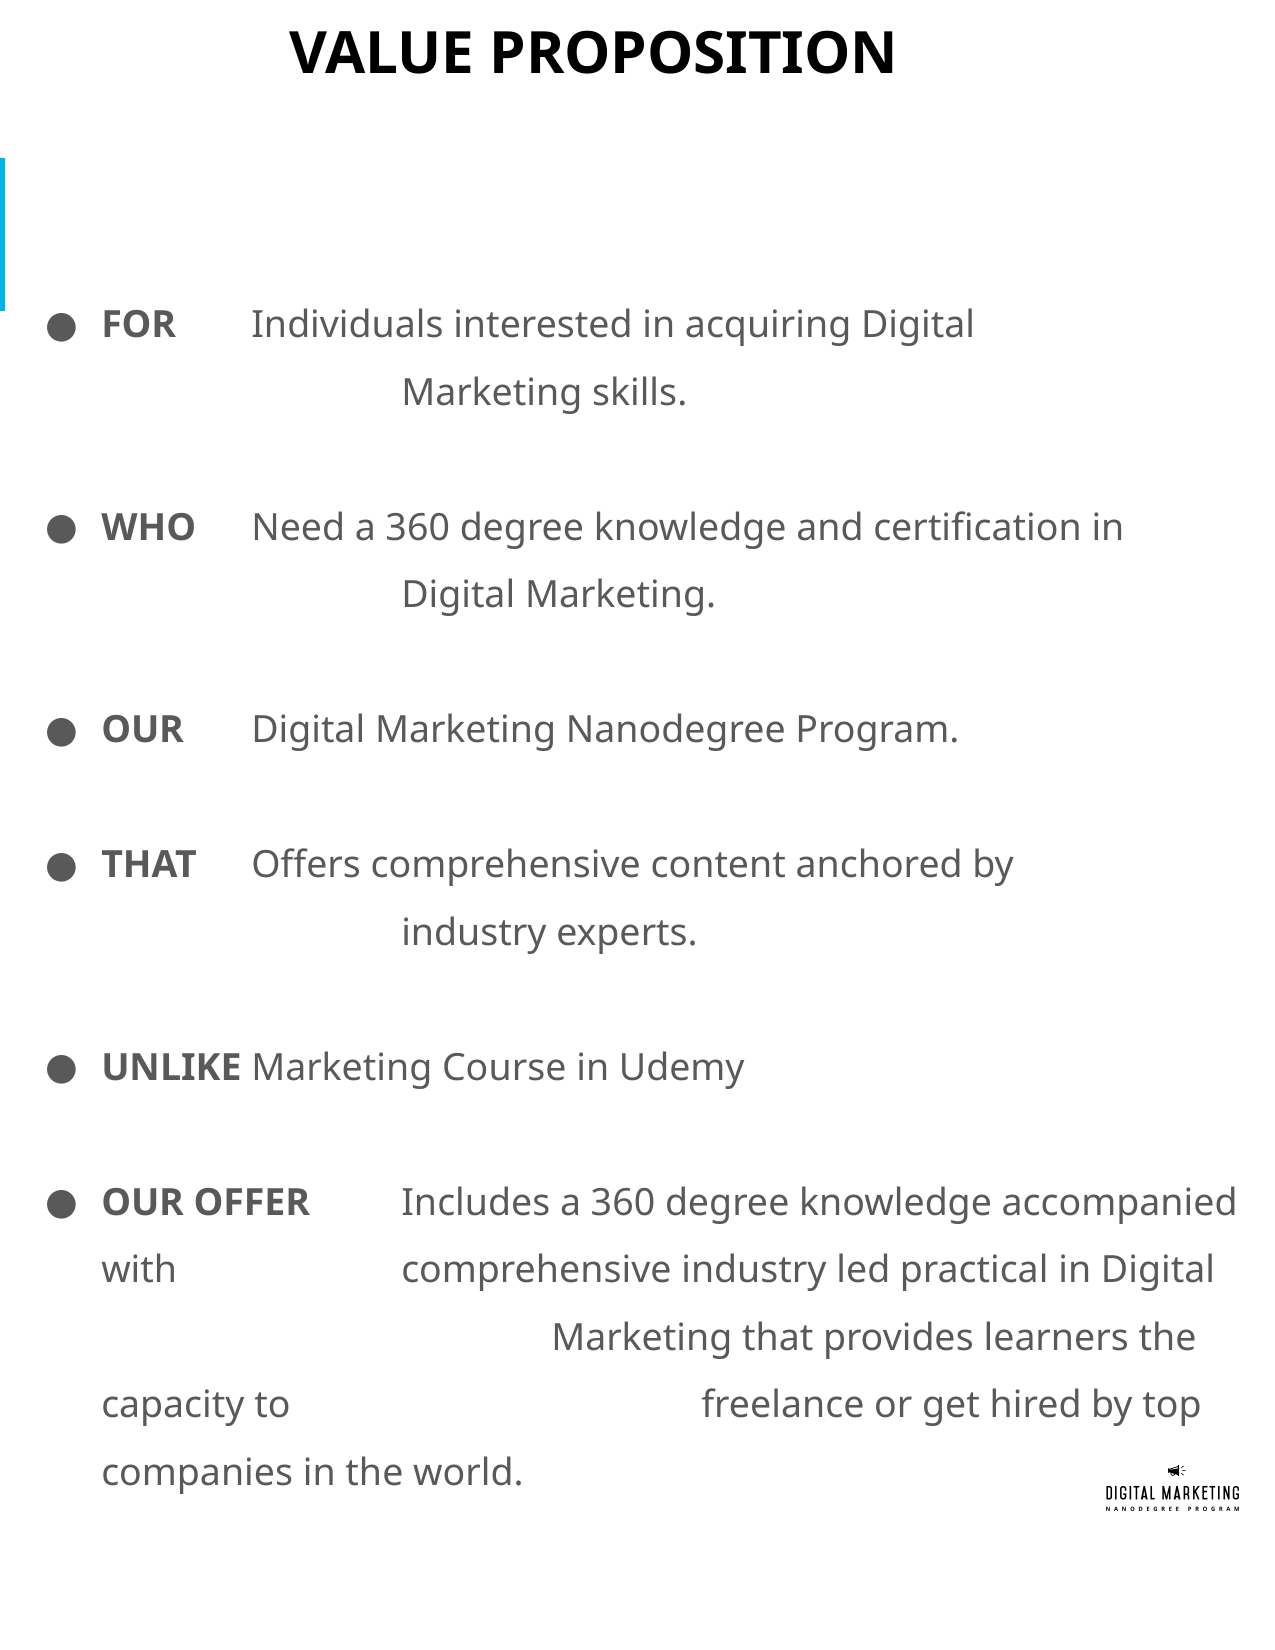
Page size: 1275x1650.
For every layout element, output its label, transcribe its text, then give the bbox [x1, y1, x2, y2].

list FOR Individuals interested in acquiring Digital Marketing skills. WHO Need a 360 degree knowledge and certification in Digital Marketing. OUR Digital Marketing Nanodegree Program. THAT Offers comprehensive content anchored by industry experts. UNLIKE Marketing Course in Udemy OUR OFFER Includes a 360 degree knowledge accompanied with comprehensive industry led practical in Digital Marketing that provides learners the capacity to freelance or get hired by top companies in the world. [11, 262, 1275, 1650]
title VALUE PROPOSITION [0, 0, 1189, 184]
